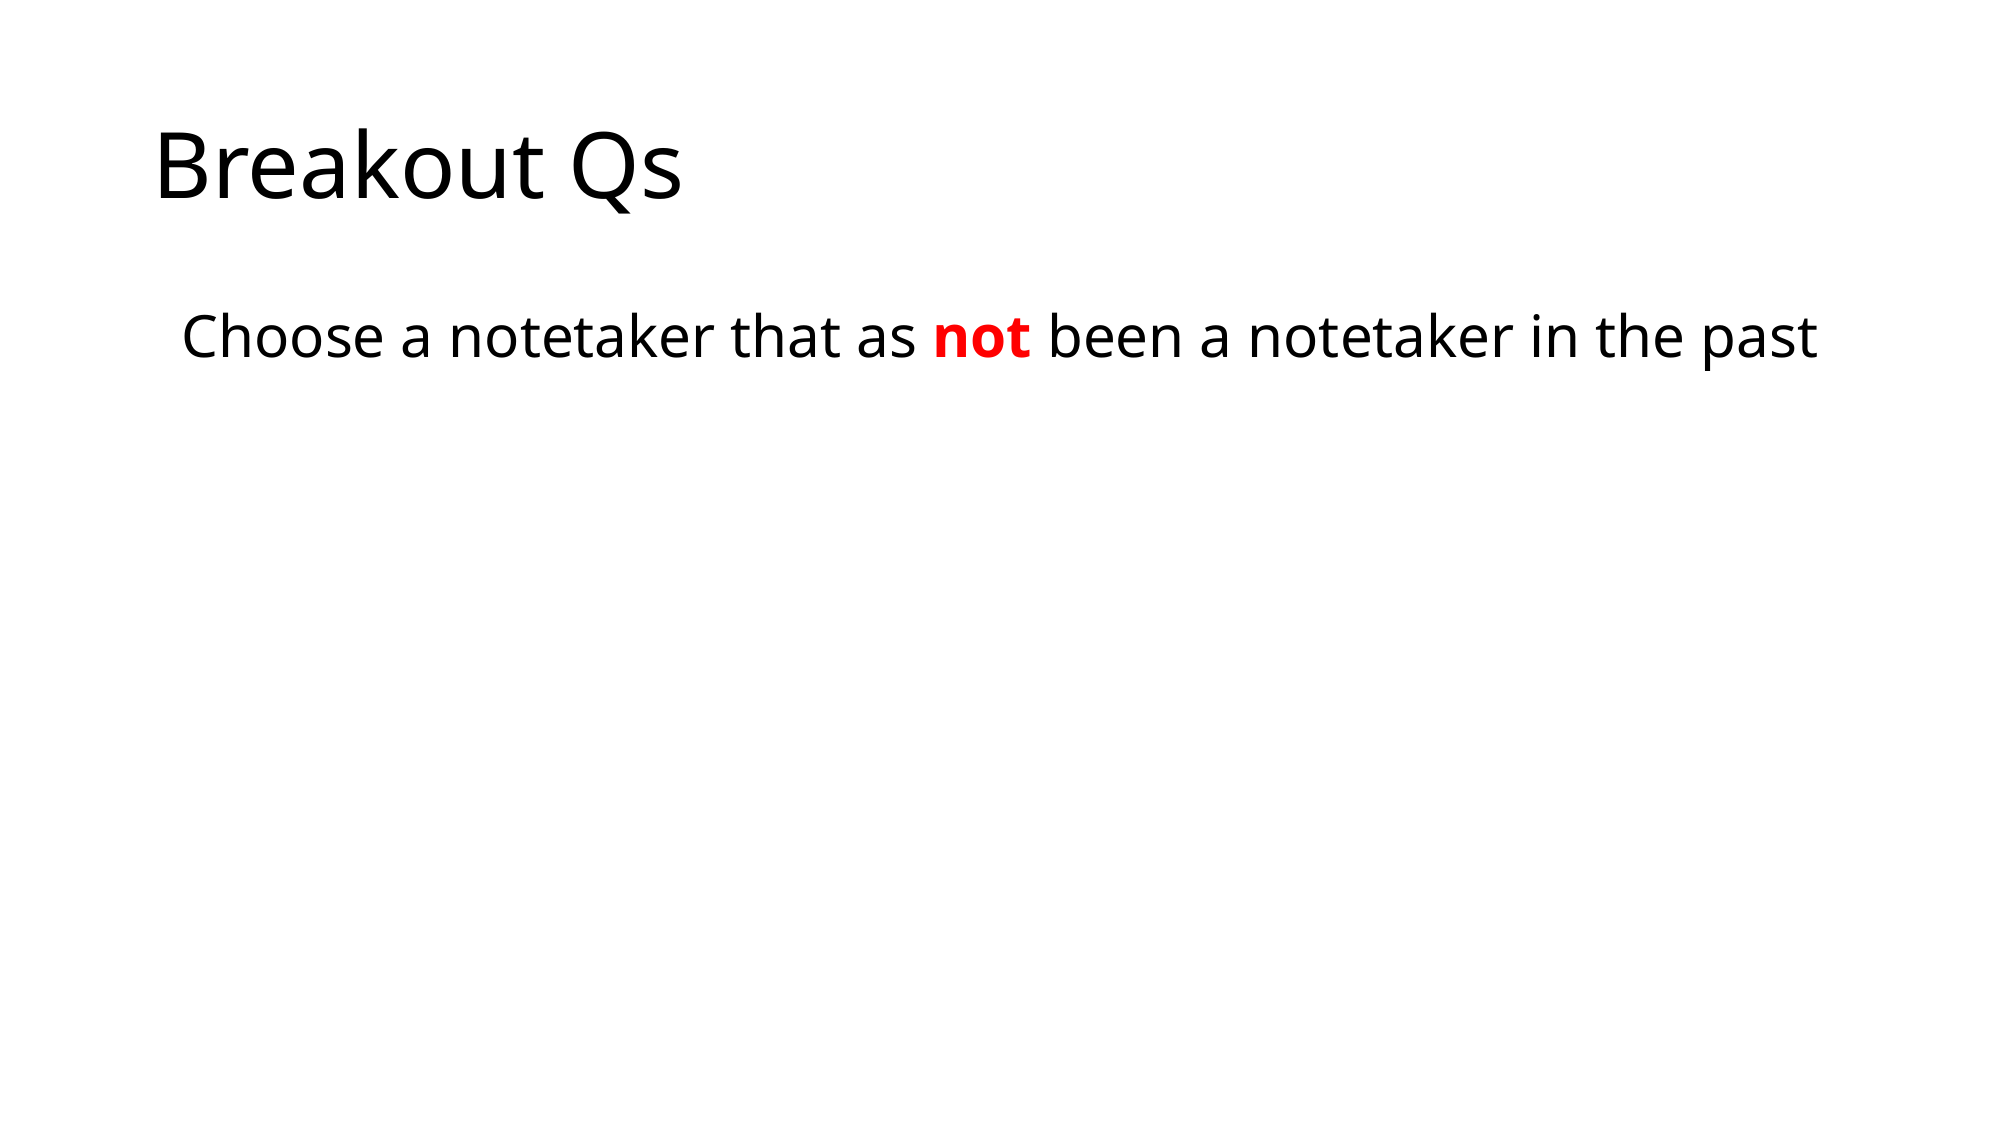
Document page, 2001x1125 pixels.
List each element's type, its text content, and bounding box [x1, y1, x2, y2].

title Breakout Qs [137, 59, 1863, 278]
list Choose a notetaker that as not been a notetaker in the past [137, 299, 1863, 425]
